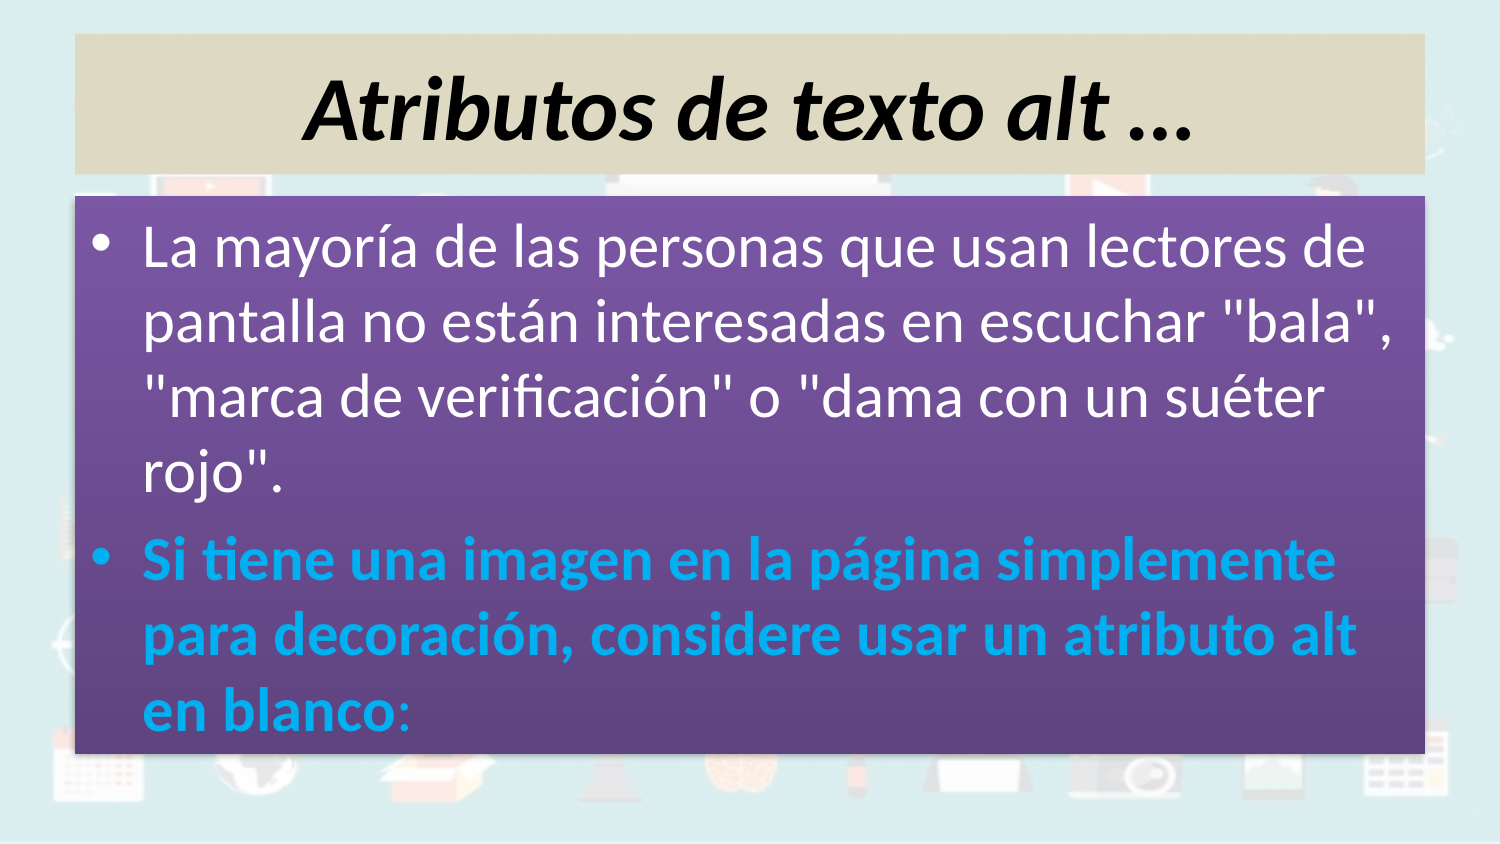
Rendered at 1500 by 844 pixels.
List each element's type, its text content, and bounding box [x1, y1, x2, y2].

list La mayoría de las personas que usan lectores de pantalla no están interesadas en escuchar "bala", "marca de verificación" o "dama con un suéter rojo". Si tiene una imagen en la página simplemente para decoración, considere usar un atributo alt en blanco: [75, 196, 1425, 754]
title Atributos de texto alt … [75, 33, 1425, 175]
